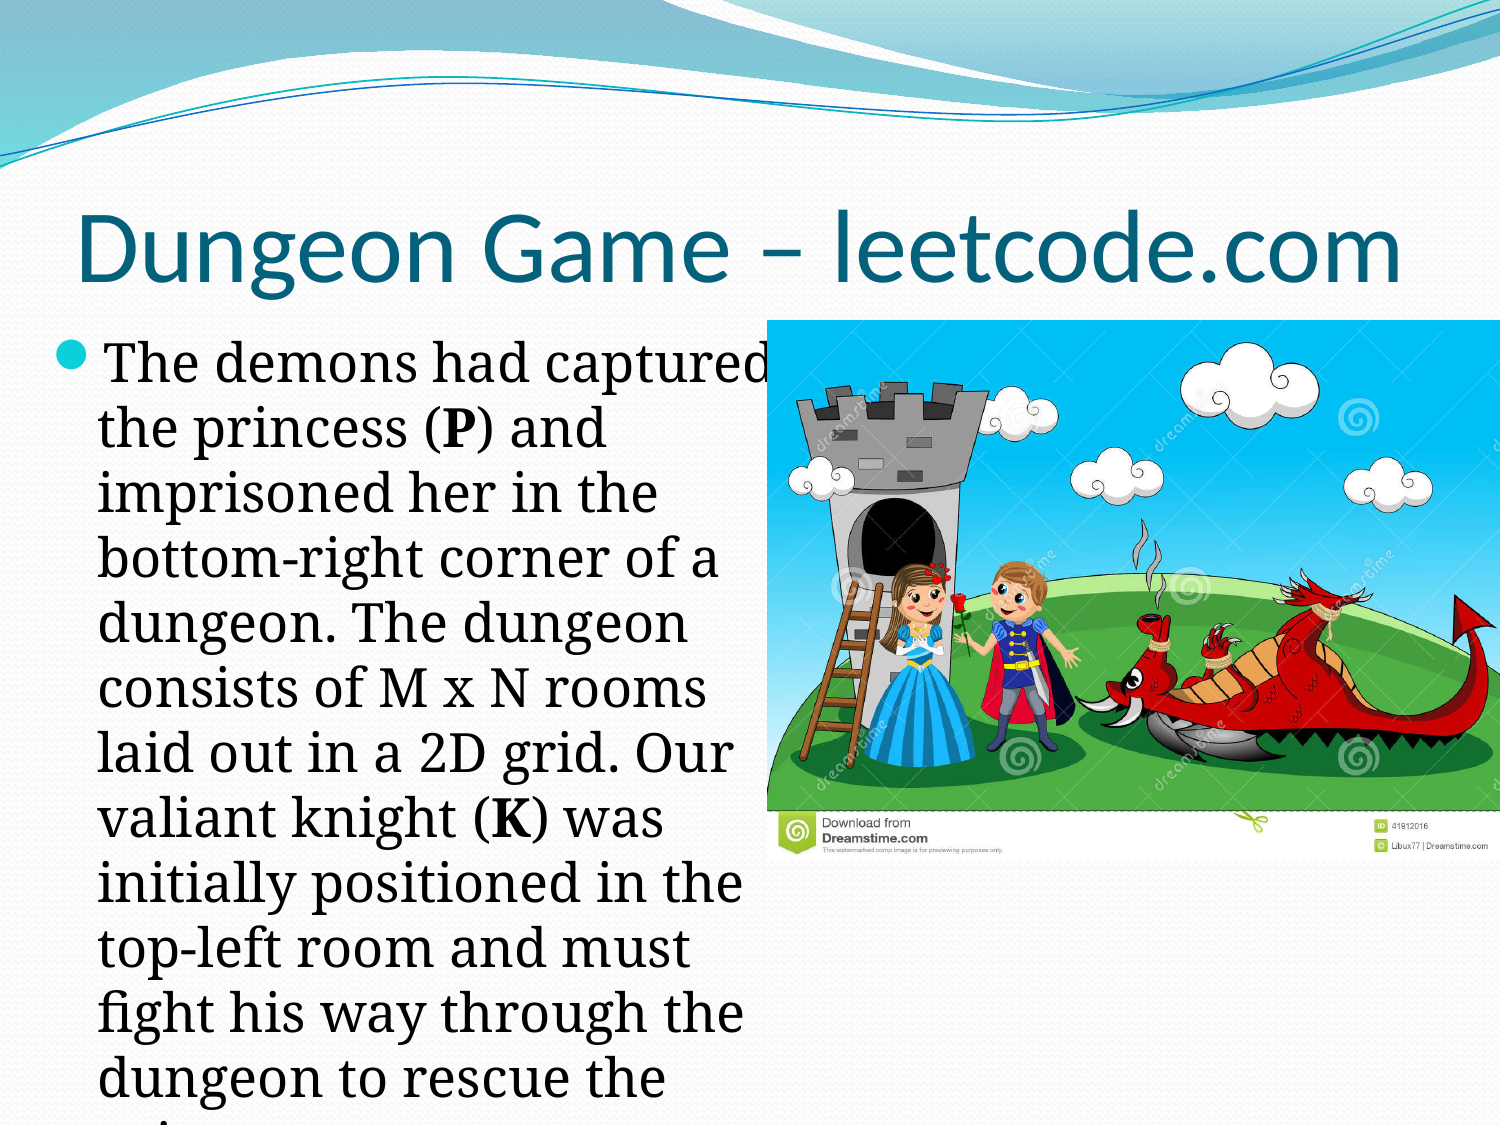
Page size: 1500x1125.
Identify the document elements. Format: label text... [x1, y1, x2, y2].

picture [1181, 343, 1319, 429]
picture [1339, 399, 1379, 435]
list The demons had captured the princess (P) and imprisoned her in the bottom-right corner of a dungeon. The dungeon consists of M x N rooms laid out in a 2D grid. Our valiant knight (K) was initially positioned in the top-left room and must fight his way through the dungeon to rescue the princess. [37, 320, 801, 1042]
picture [766, 381, 1500, 861]
text_box ab ac ba bc ca cb [759, 322, 801, 873]
title Dungeon Game – leetcode.com [74, 115, 1426, 304]
